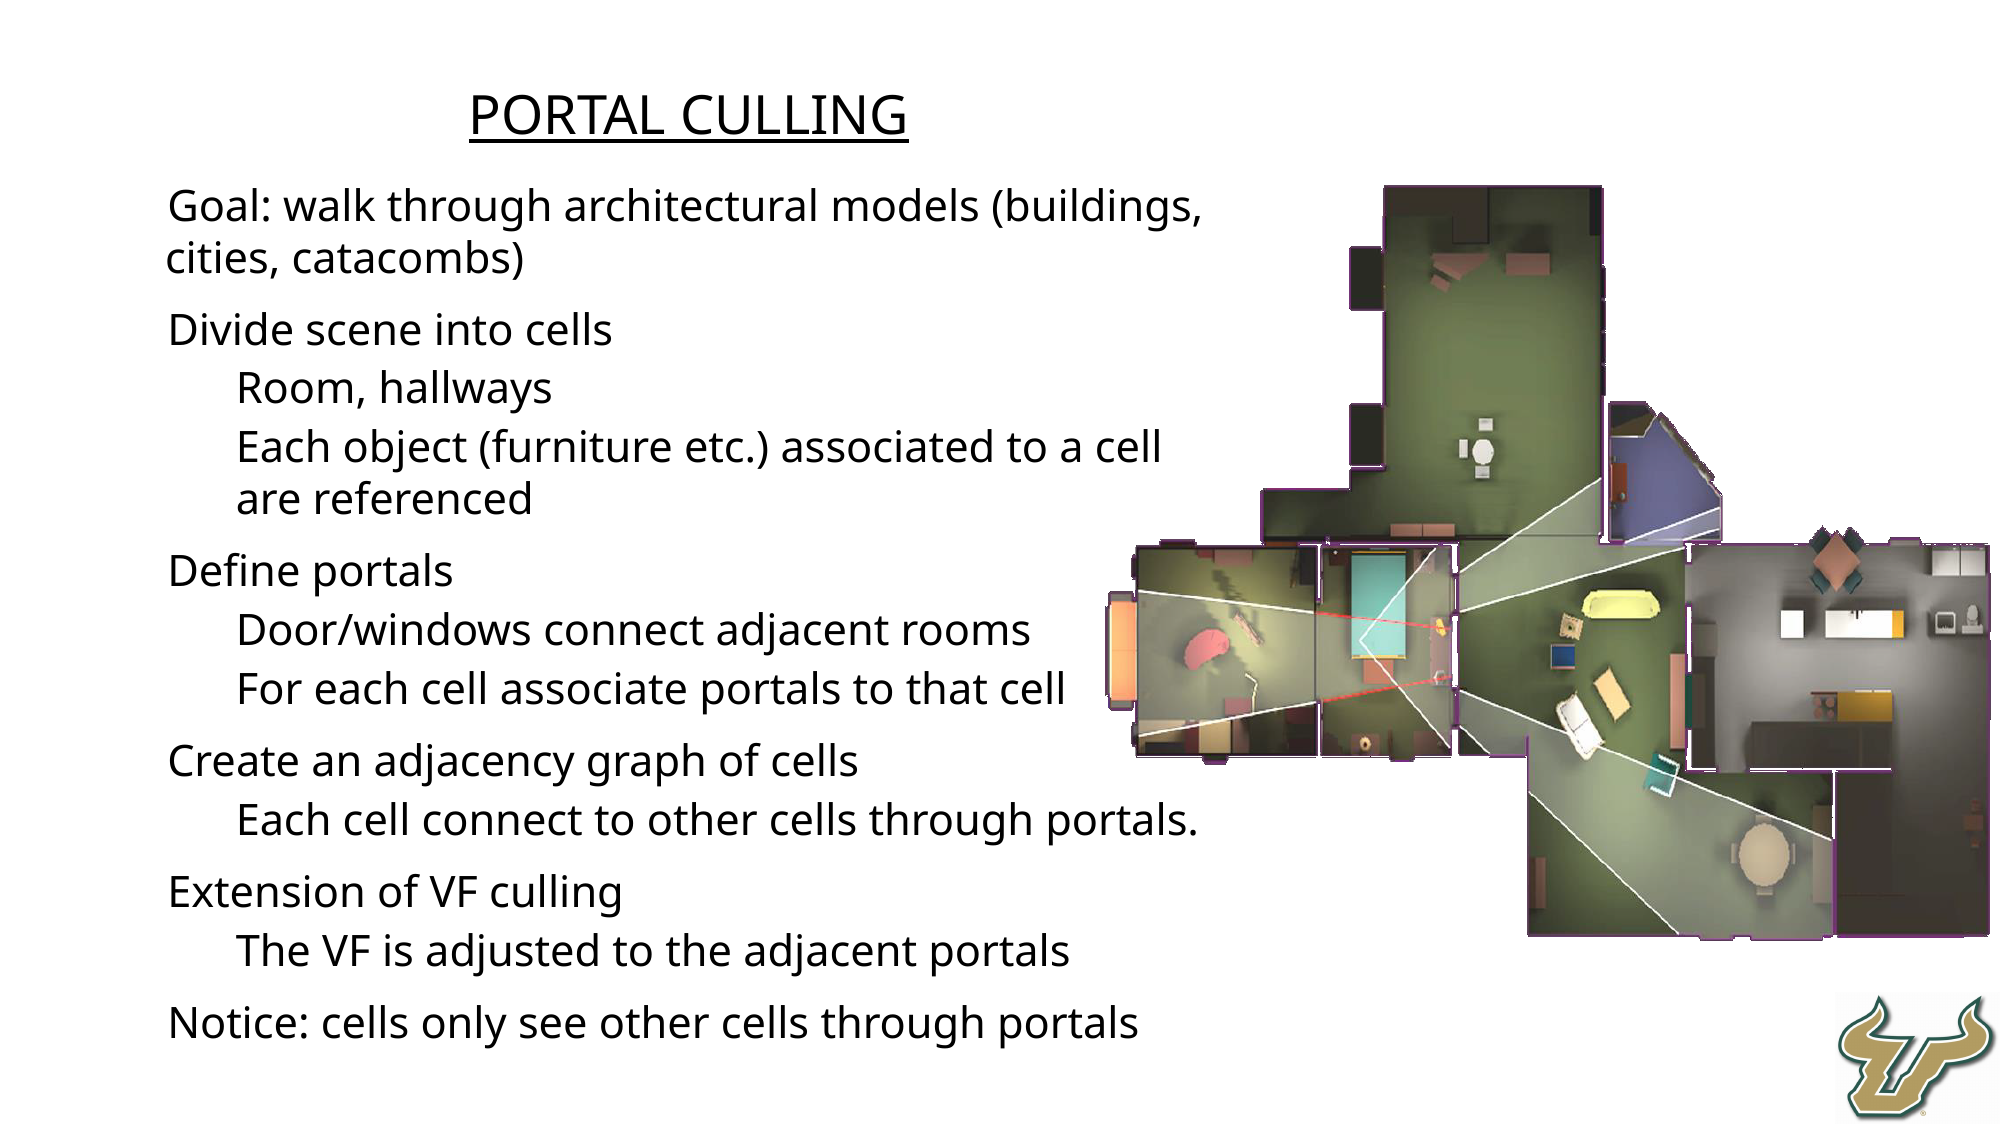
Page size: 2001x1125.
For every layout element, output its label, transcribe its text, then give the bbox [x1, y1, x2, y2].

list Portal Culling Goal: walk through architectural models (buildings, cities, catacombs) Divide scene into cells Room, hallways Each object (furniture etc.) associated to a cell are referenced Define portals Door/windows connect adjacent rooms For each cell associate portals to that cell Create an adjacency graph of cells Each cell connect to other cells through portals. Extension of VF culling The VF is adjusted to the adjacent portals Notice: cells only see other cells through portals [150, 62, 1225, 1073]
picture [1835, 992, 2000, 1124]
text_box [1097, 172, 2000, 953]
